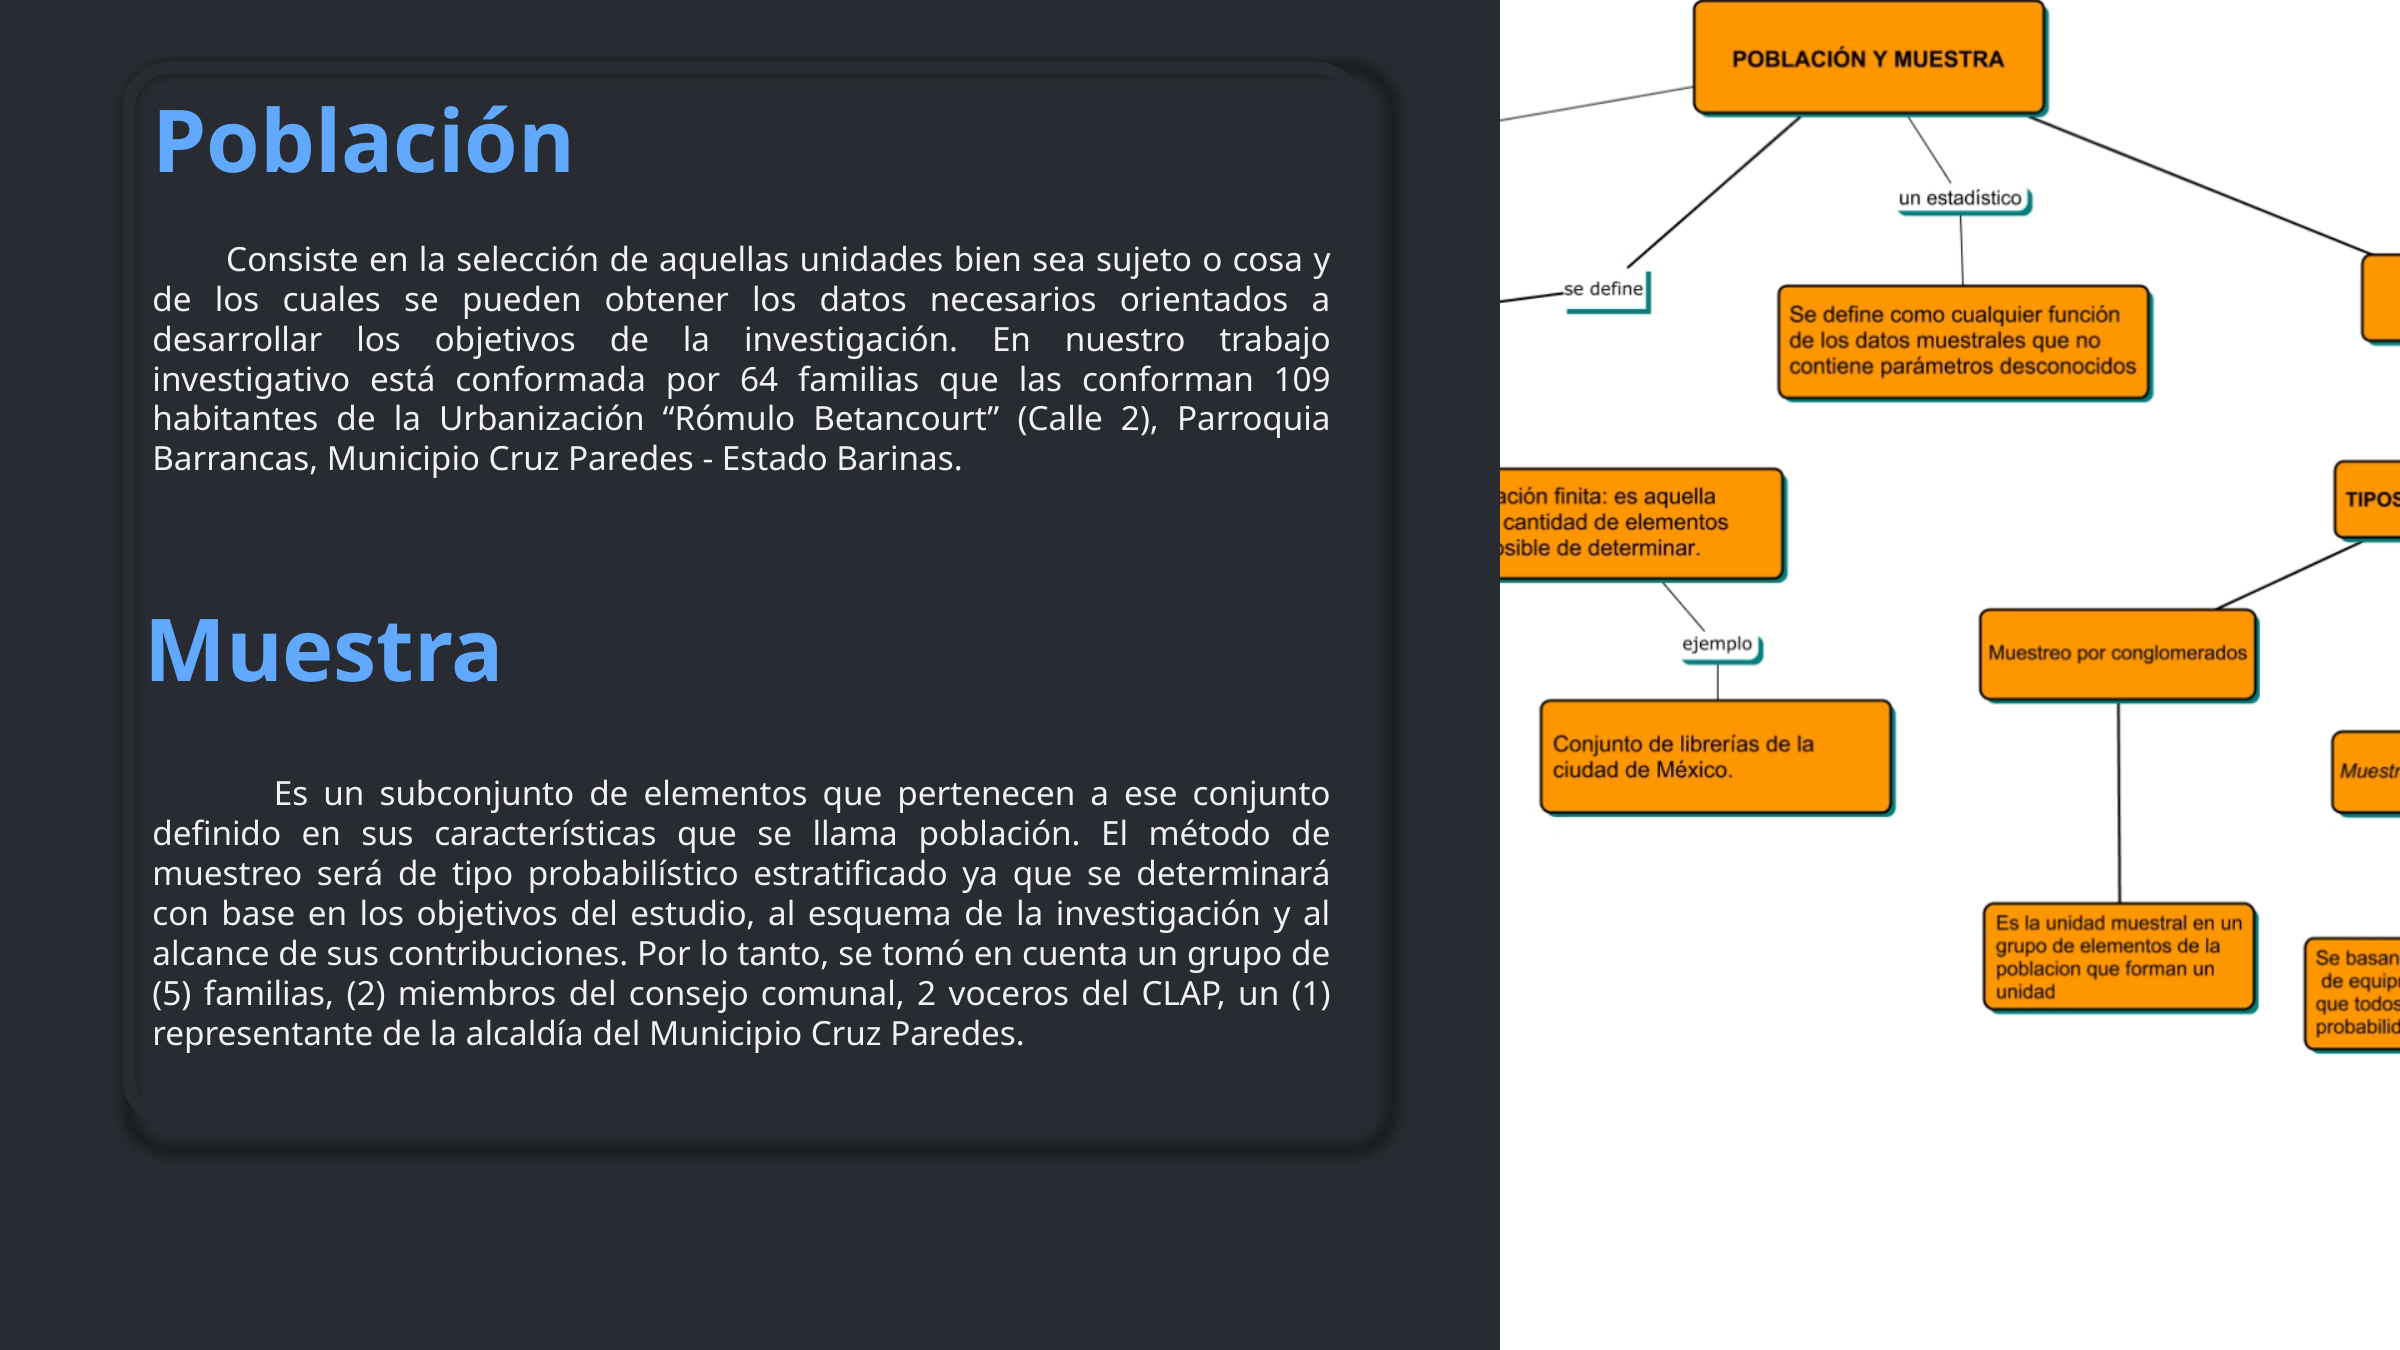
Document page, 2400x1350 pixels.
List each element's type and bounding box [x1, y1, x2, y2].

picture [1499, 0, 2400, 1350]
text_box [0, 0, 1499, 1350]
text_box [127, 66, 1358, 1121]
